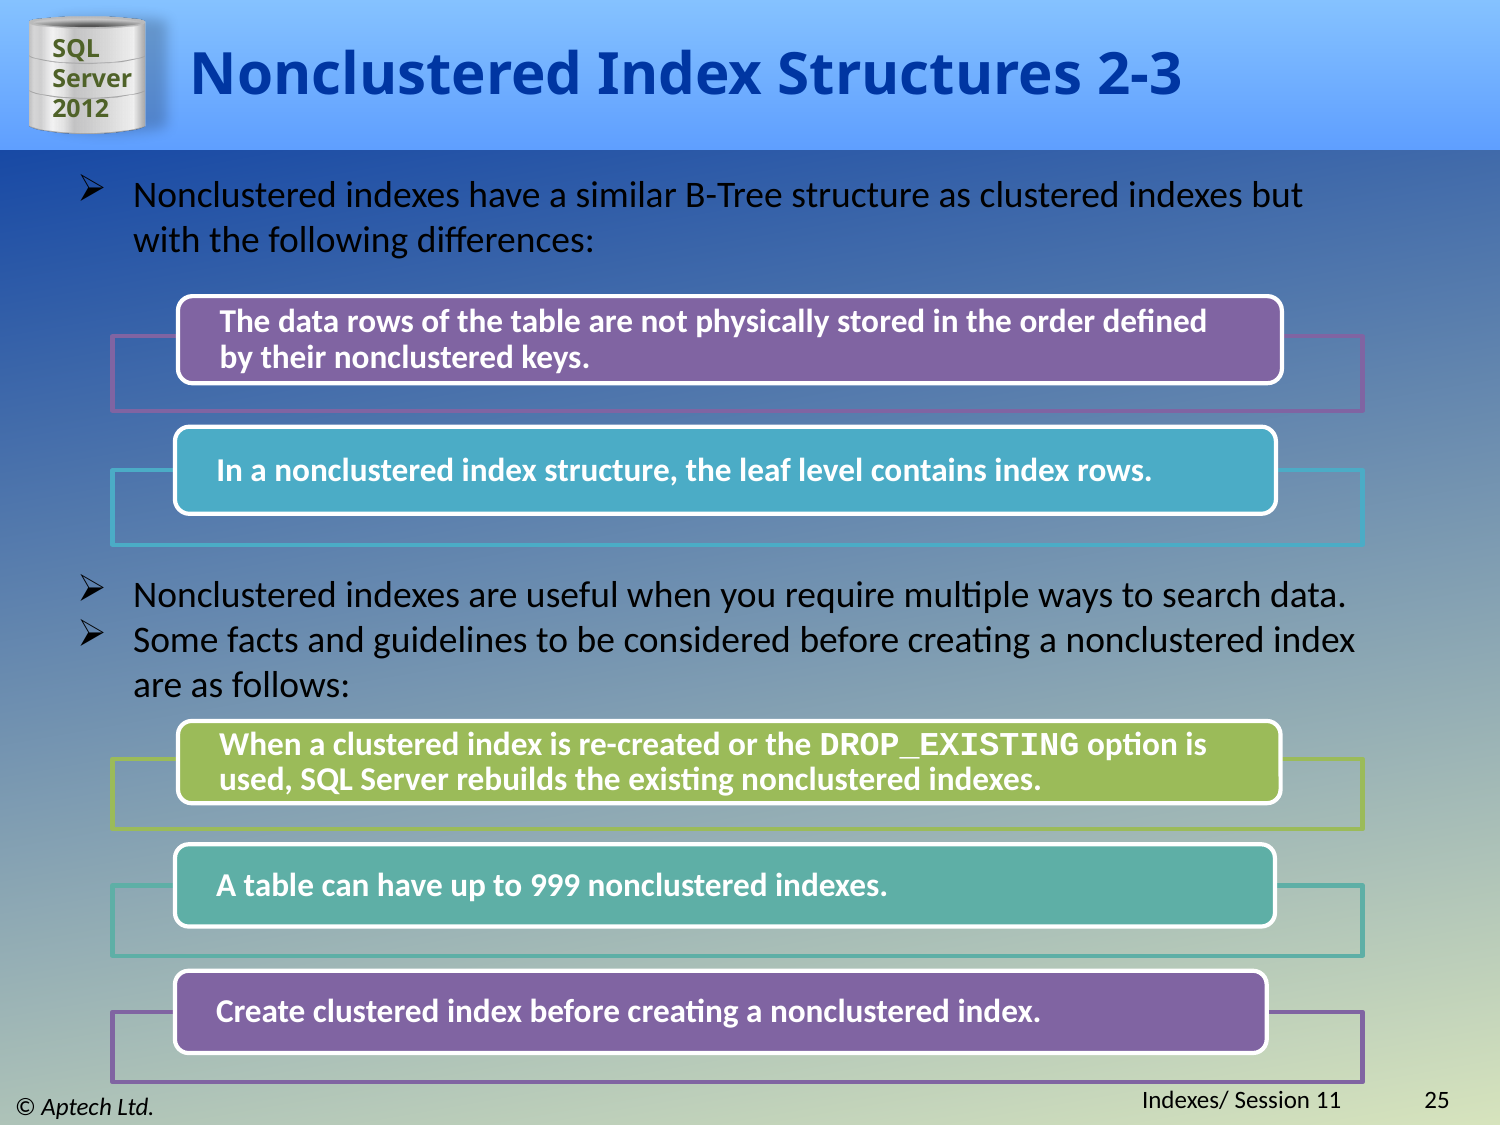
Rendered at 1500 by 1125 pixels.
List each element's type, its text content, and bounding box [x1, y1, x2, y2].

footer Indexes/ Session 11 [375, 1095, 1363, 1113]
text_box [112, 712, 1363, 1088]
text_box Nonclustered indexes have a similar B-Tree structure as clustered indexes but with the following differences: [62, 162, 1375, 268]
picture [24, 0, 150, 150]
title Nonclustered Index Structures 2-3 [174, 37, 1426, 106]
text_box Nonclustered indexes are useful when you require multiple ways to search data. Some facts and guidelines to be considered before creating a nonclustered index are as follows: [62, 562, 1375, 713]
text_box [112, 287, 1363, 551]
slide_number 25 [1363, 1084, 1465, 1113]
